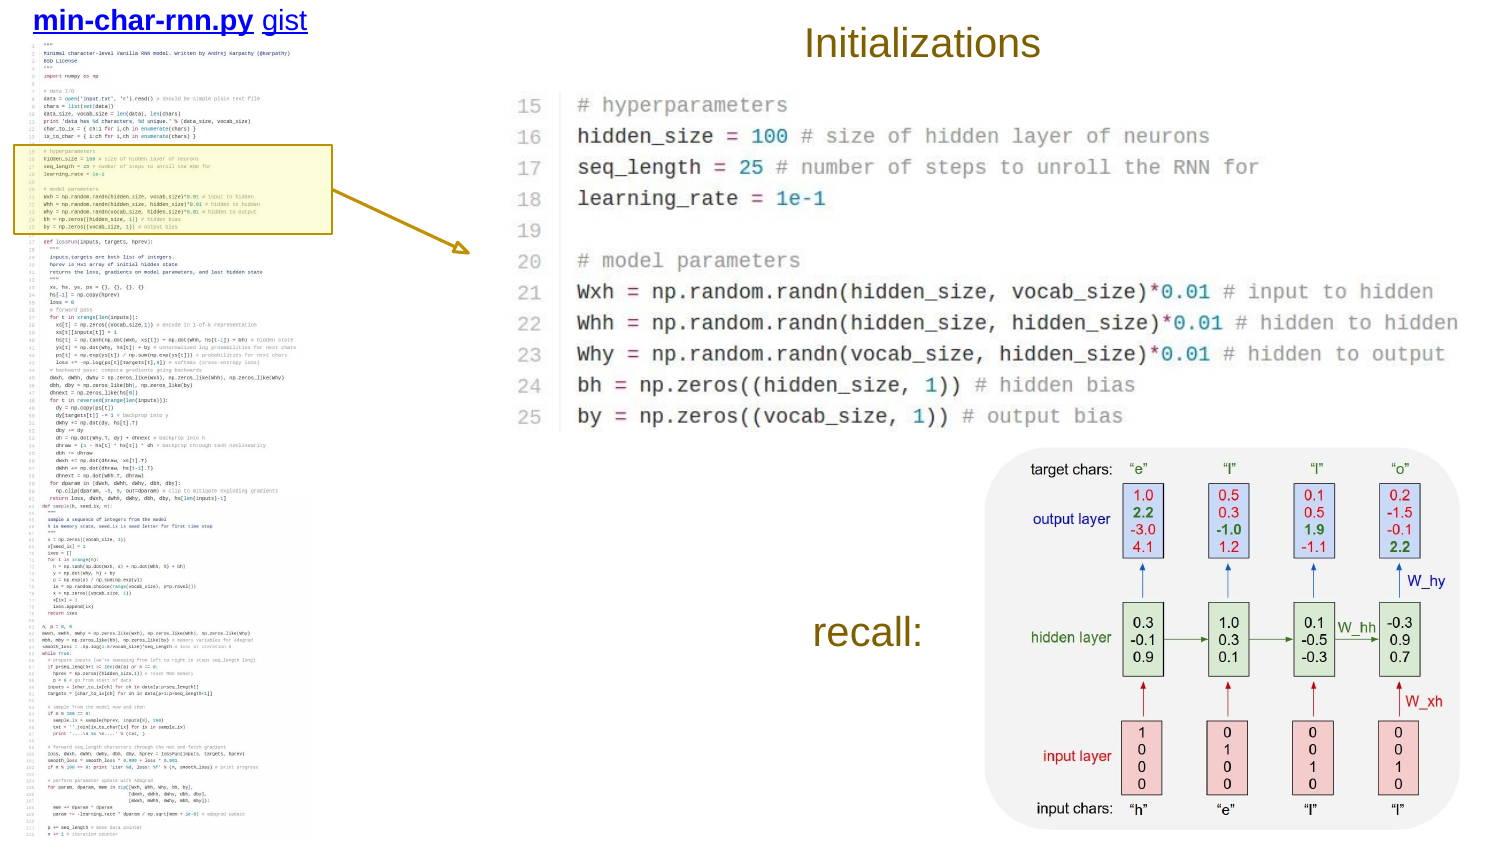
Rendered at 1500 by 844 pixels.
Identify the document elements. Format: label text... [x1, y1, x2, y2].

text_box [980, 443, 1464, 833]
text_box recall: [810, 604, 926, 655]
title min-char-rnn.py gist [30, 1, 311, 143]
text_box [22, 190, 350, 502]
text_box [453, 242, 469, 253]
text_box [502, 91, 1464, 432]
text_box [23, 502, 311, 837]
text_box [13, 144, 332, 234]
text_box Initializations [801, 16, 1045, 67]
text_box [22, 43, 350, 197]
